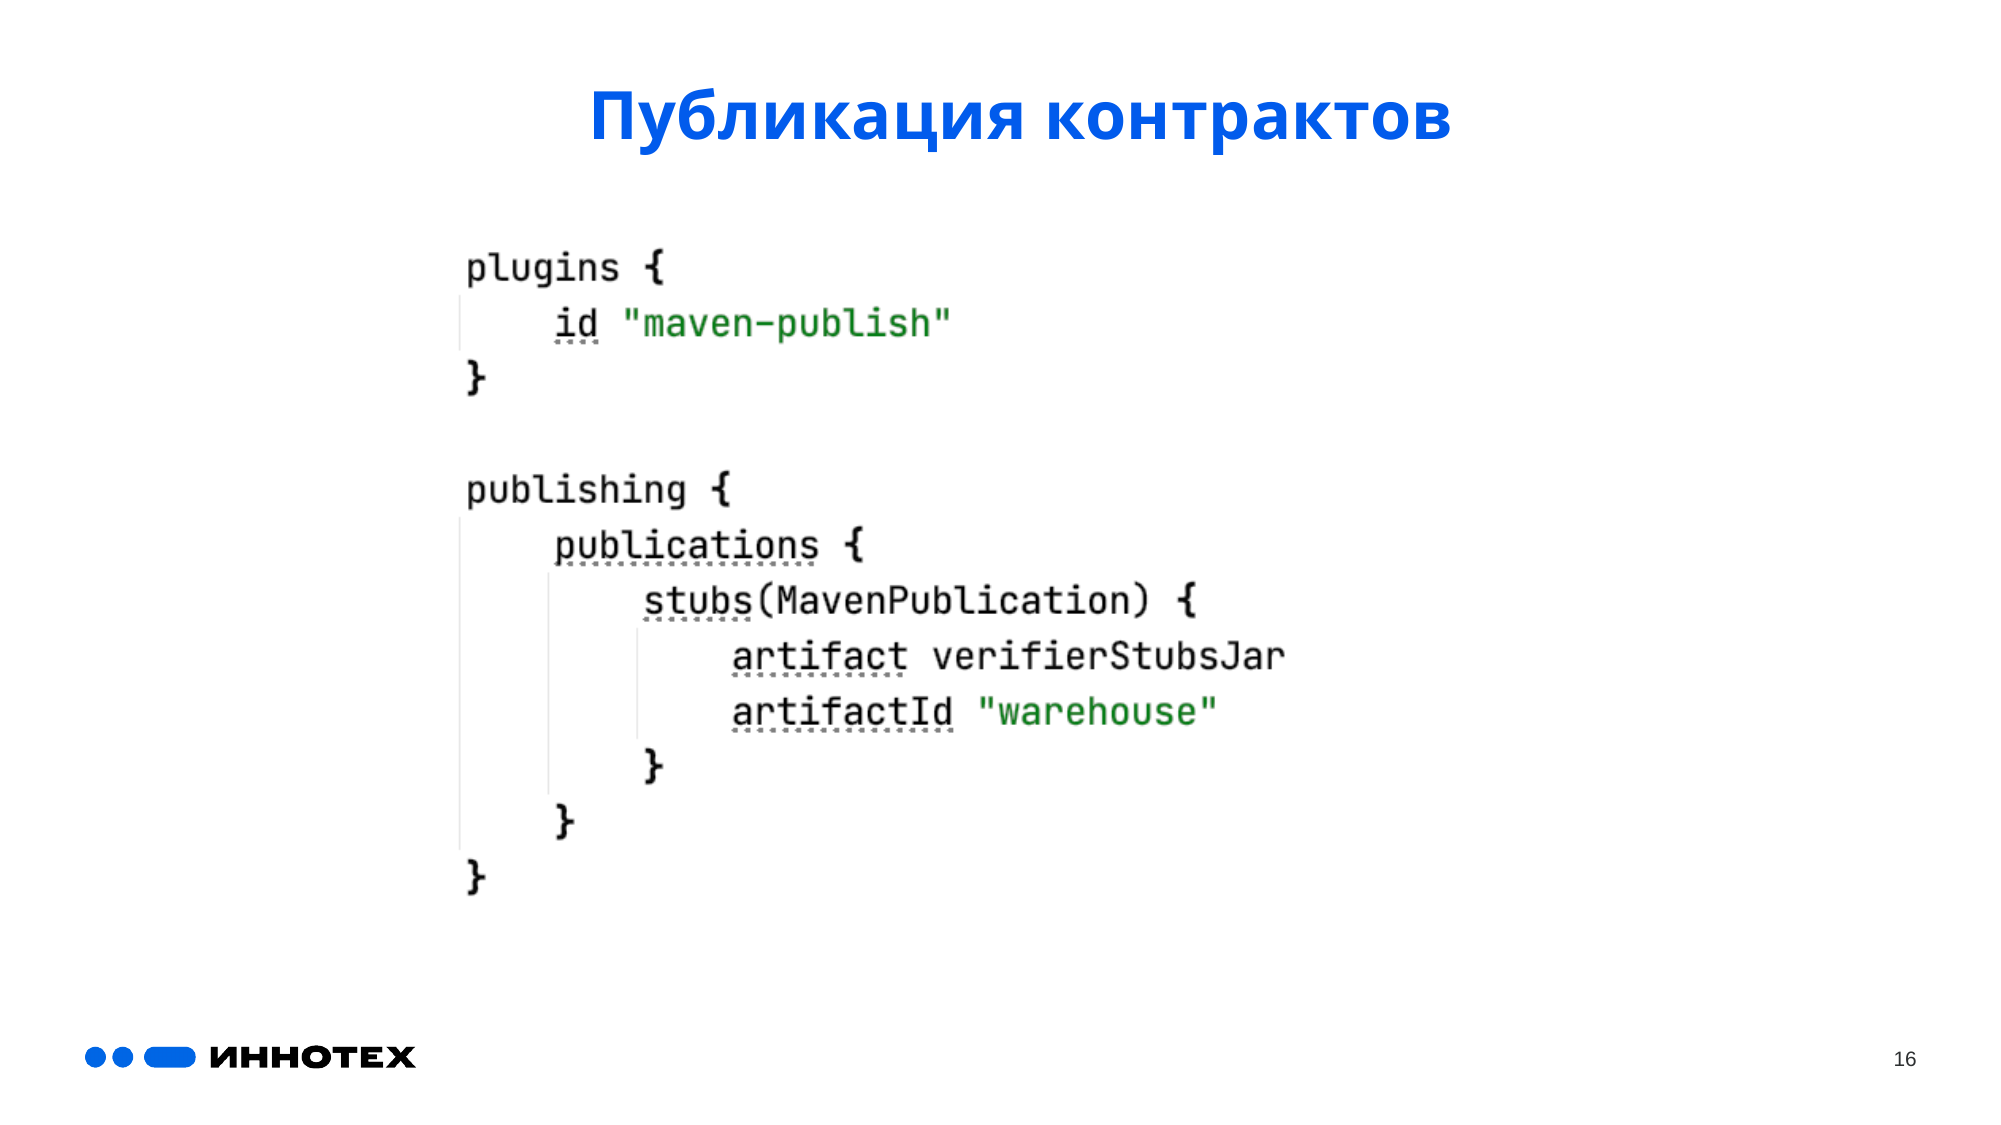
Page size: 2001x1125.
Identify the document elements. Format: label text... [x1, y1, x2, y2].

title Публикация контрактов [90, 72, 1953, 170]
picture [6, 976, 481, 1121]
picture [437, 223, 1917, 939]
slide_number 16 [1456, 1043, 1917, 1071]
